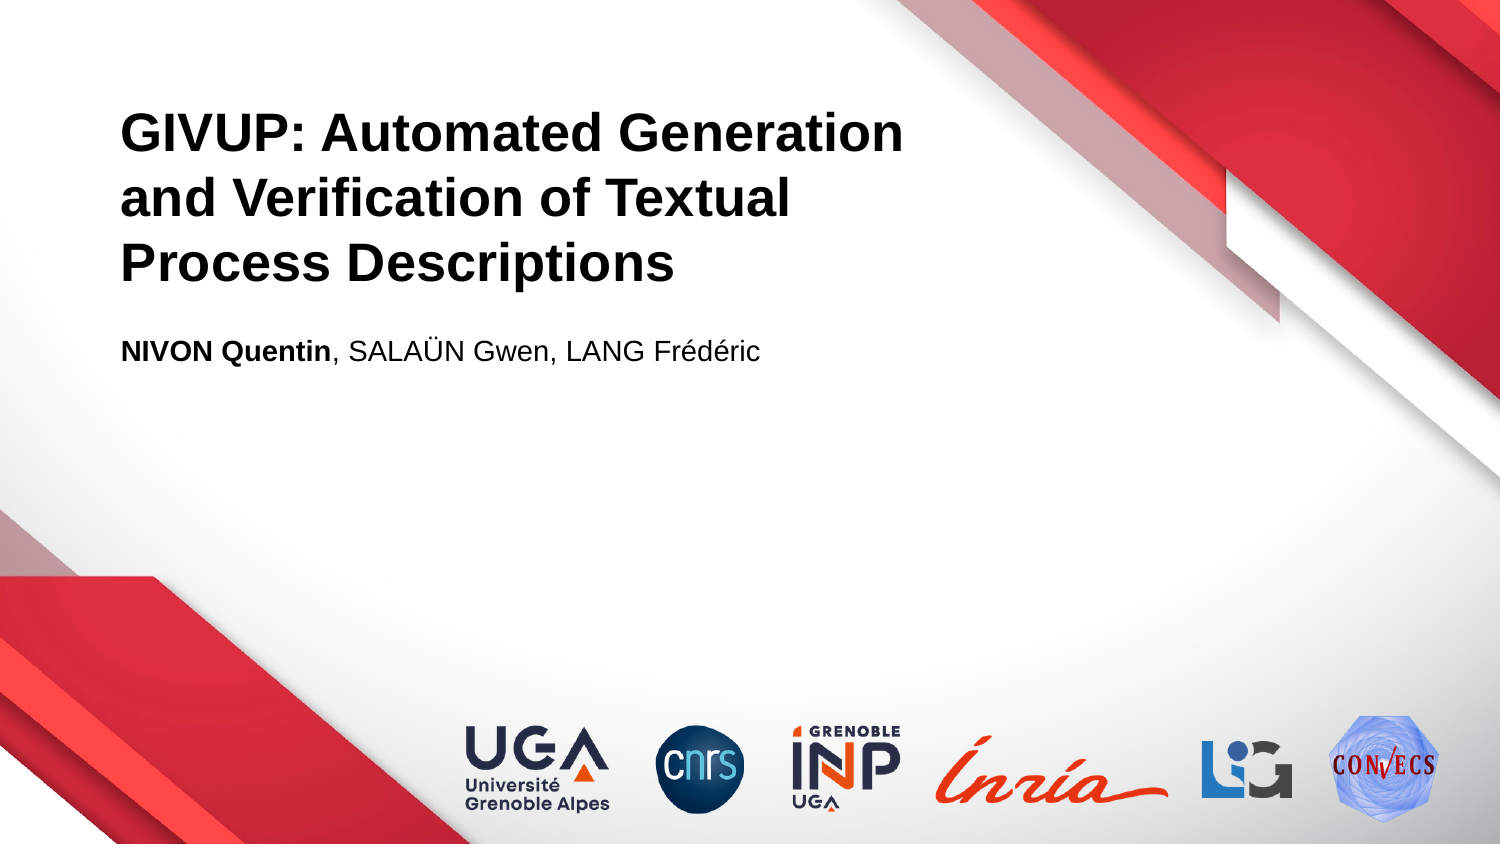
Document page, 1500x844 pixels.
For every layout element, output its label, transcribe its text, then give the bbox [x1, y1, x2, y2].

text_box NIVON Quentin, SALAÜN Gwen, LANG Frédéric [105, 317, 878, 471]
picture [0, 0, 1500, 844]
text_box GIVUP: Automated Generation and Verification of Textual Process Descriptions [105, 82, 933, 318]
